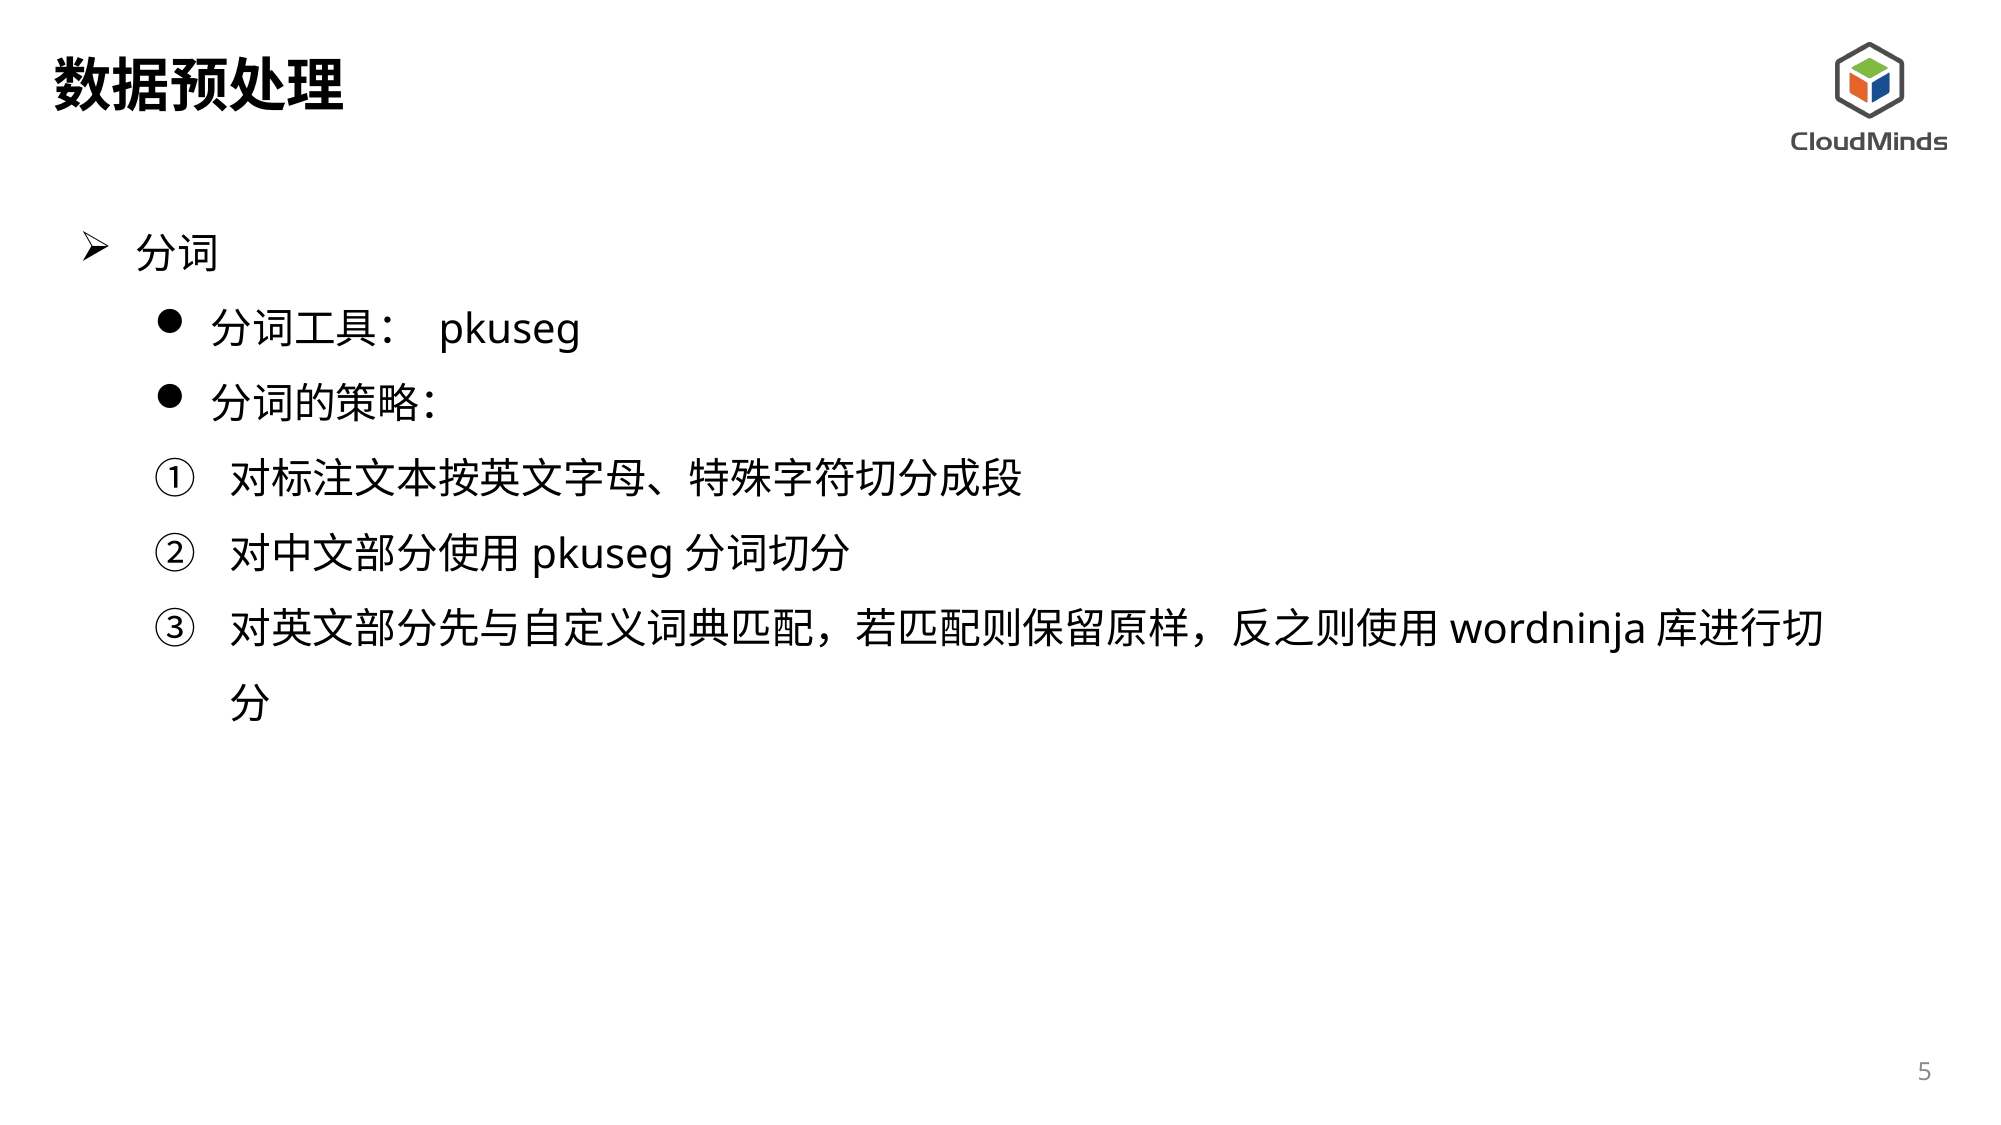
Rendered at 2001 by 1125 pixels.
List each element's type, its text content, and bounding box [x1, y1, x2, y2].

slide_number 5 [1833, 1042, 1947, 1103]
text_box 数据预处理 [38, 40, 1871, 126]
text_box 分词 分词工具： pkuseg 分词的策略： 对标注文本按英文字母、特殊字符切分成段 对中文部分使用pkuseg分词切分 对英文部分先与自定义词典匹配，若匹配则保留原样，反之则使用wordninja库进行切分 [64, 194, 1845, 1037]
